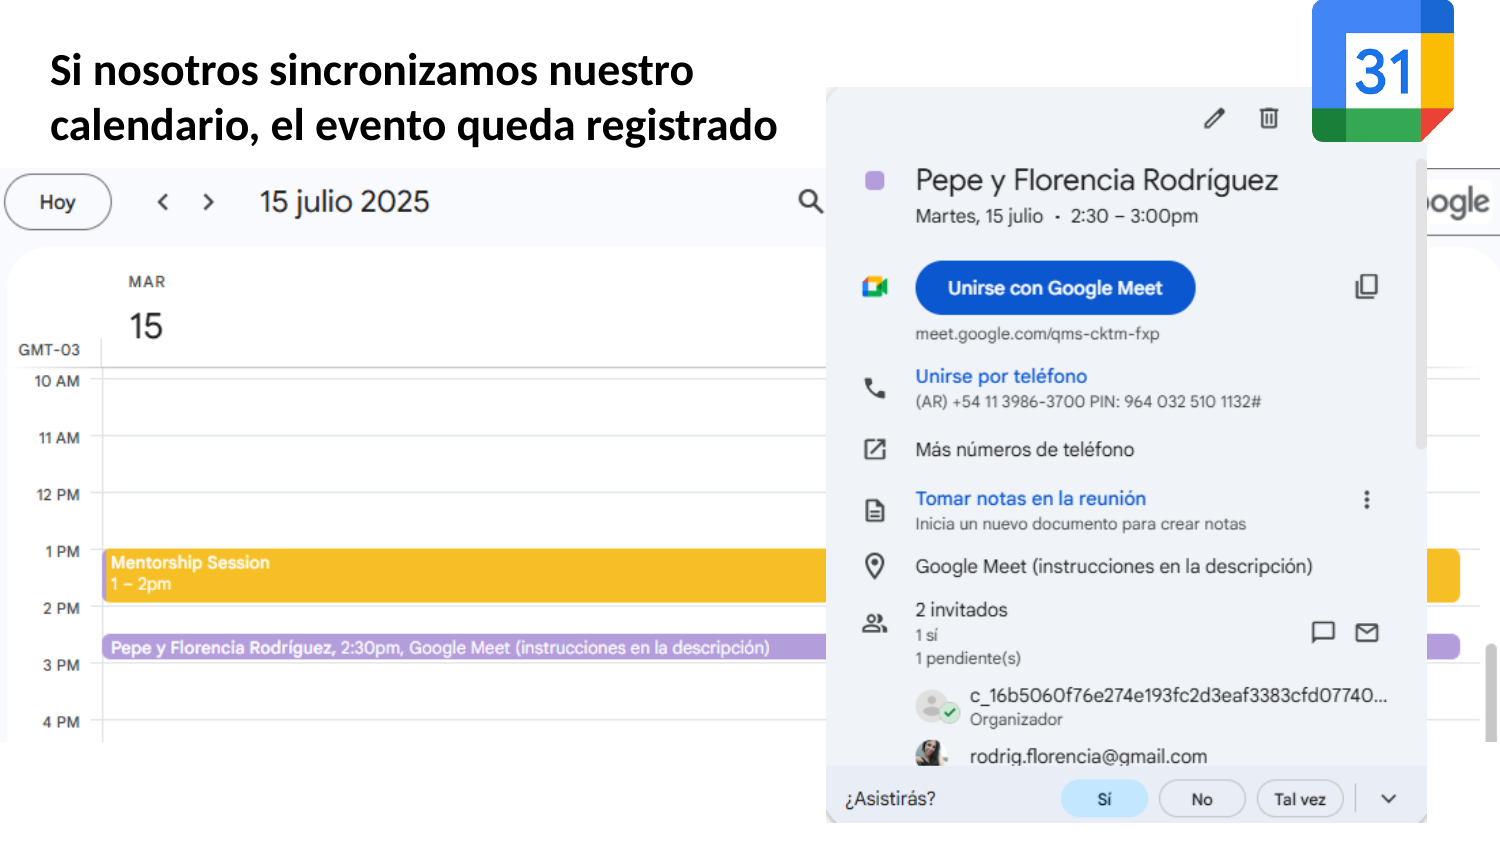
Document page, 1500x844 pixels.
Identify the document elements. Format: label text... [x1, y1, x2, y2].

picture [0, 0, 1500, 824]
text_box Si nosotros sincronizamos nuestro calendario, el evento queda registrado [35, 24, 839, 165]
